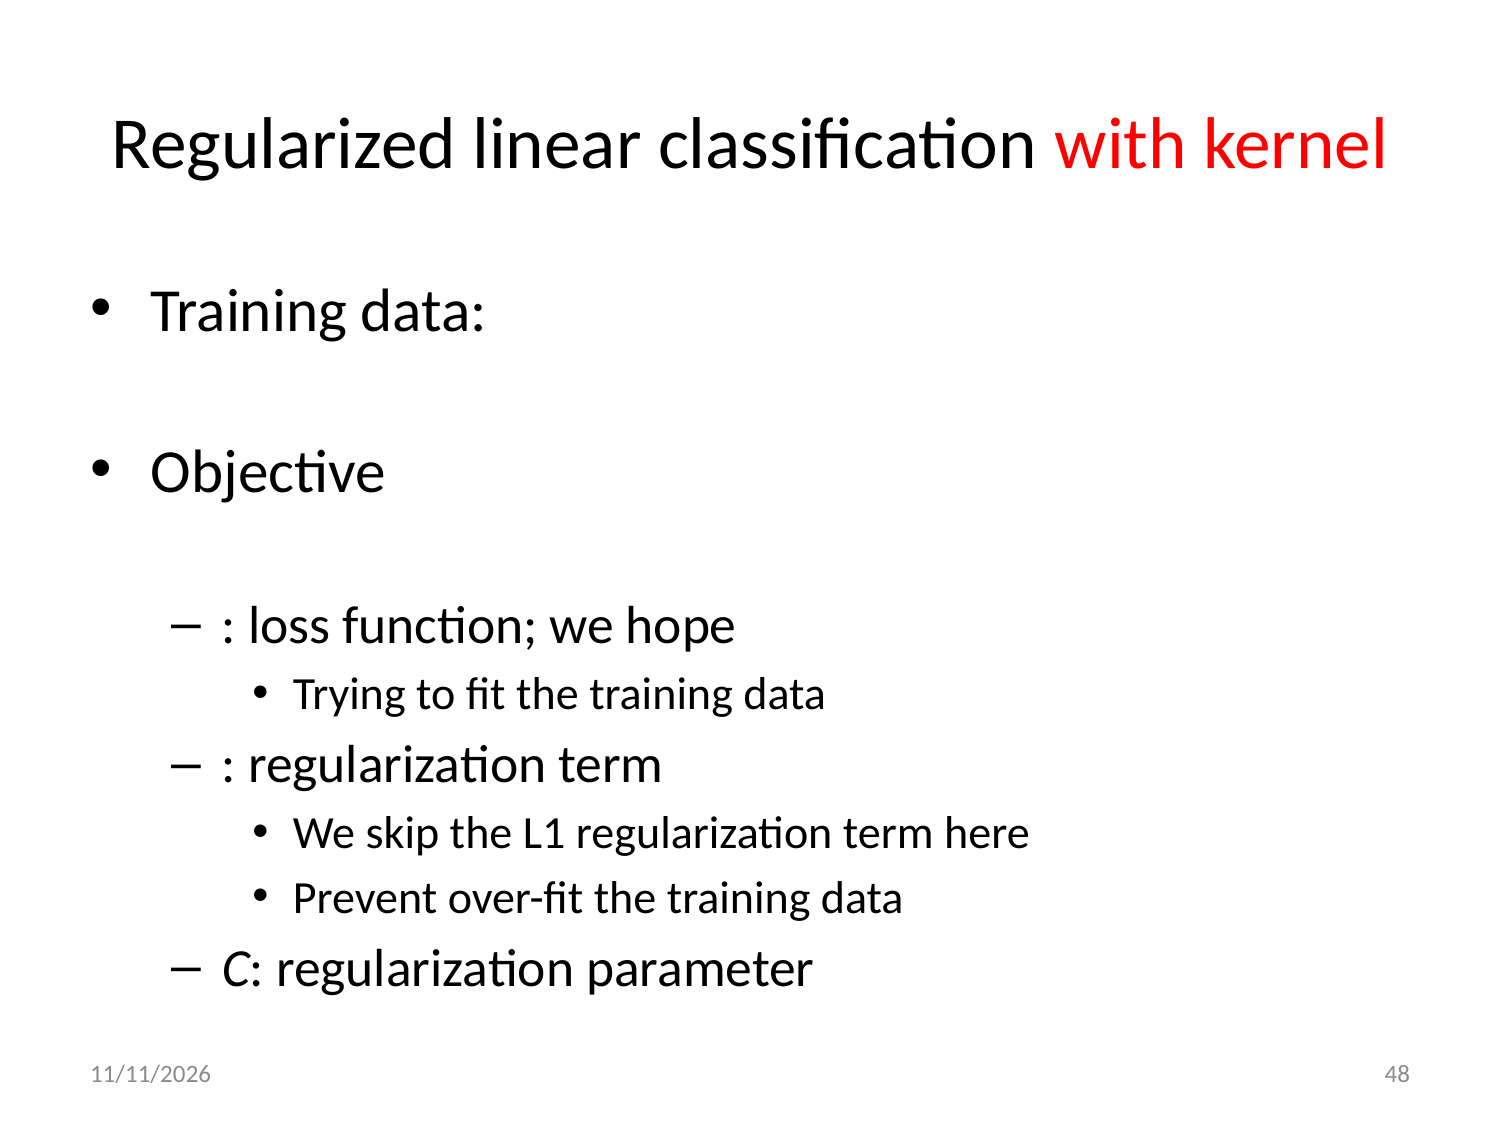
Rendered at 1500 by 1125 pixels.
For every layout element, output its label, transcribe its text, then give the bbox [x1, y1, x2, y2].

slide_number 48 [1074, 1042, 1425, 1103]
title Regularized linear classification with kernel [75, 45, 1425, 233]
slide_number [75, 1042, 425, 1103]
